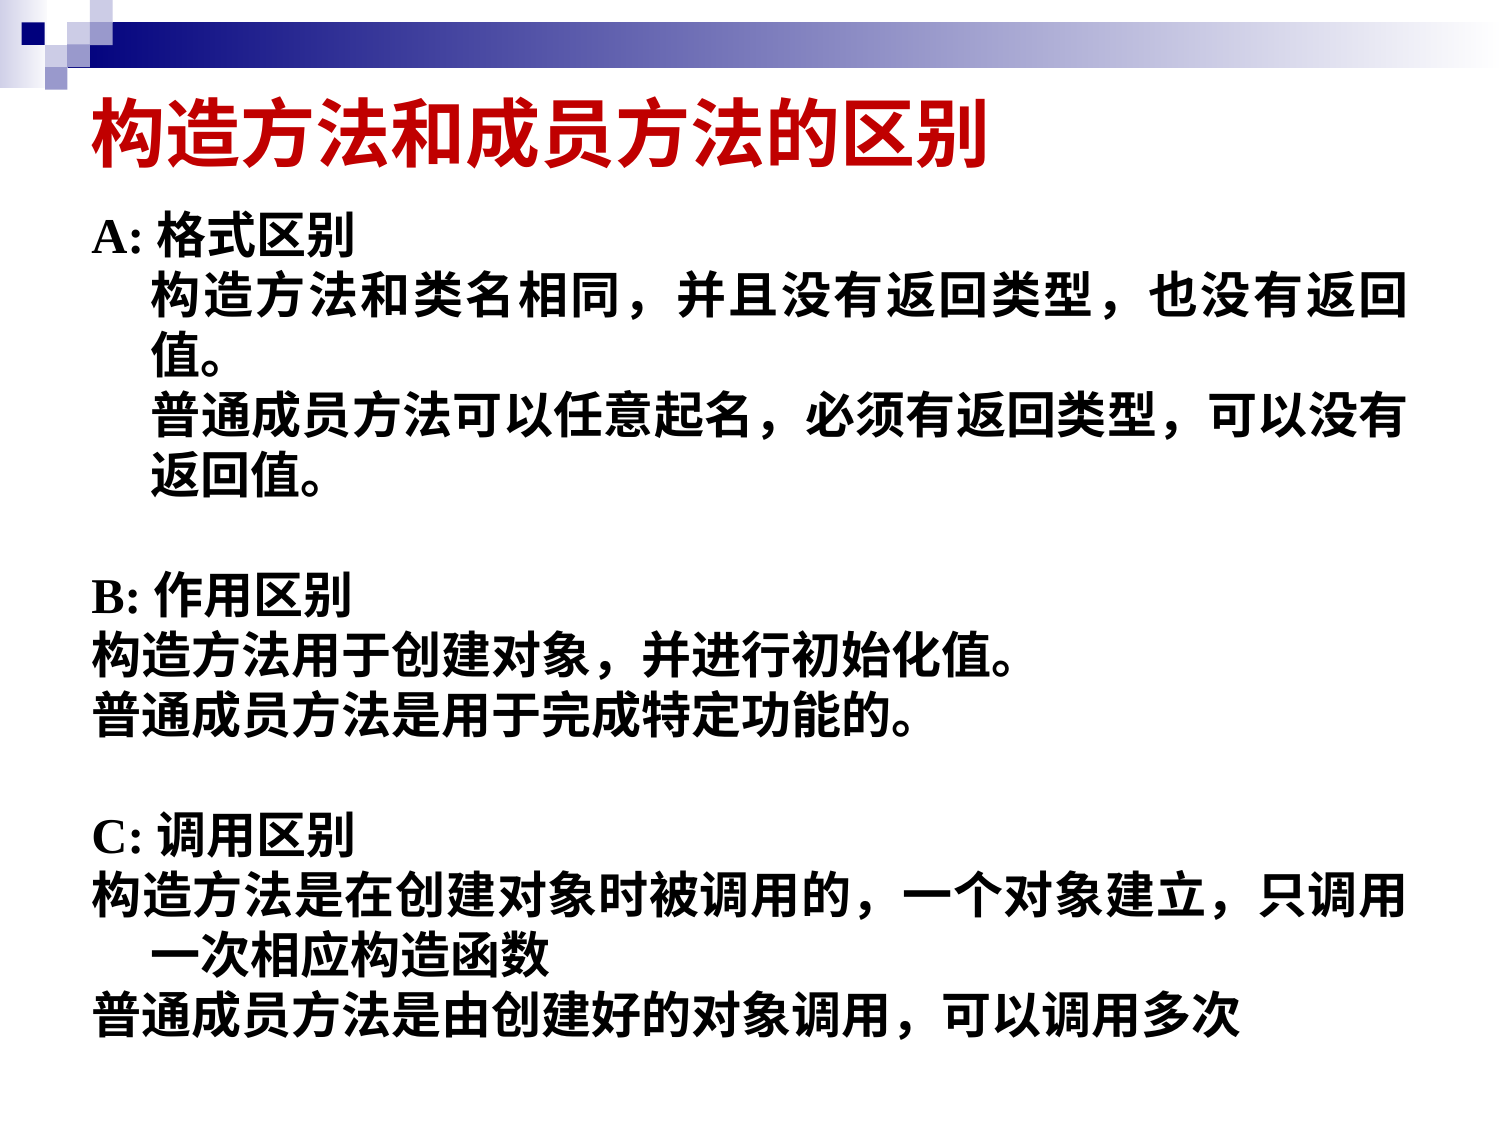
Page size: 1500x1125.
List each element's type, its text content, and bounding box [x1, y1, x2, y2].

title 构造方法和成员方法的区别 [74, 18, 1426, 245]
text_box A:格式区别 构造方法和类名相同，并且没有返回类型，也没有返回值。 普通成员方法可以任意起名，必须有返回类型，可以没有返回值。 B:作用区别 构造方法用于创建对象，并进行初始化值。 普通成员方法是用于完成特定功能的。 C:调用区别 构造方法是在创建对象时被调用的，一个对象建立，只调用一次相应构造函数 普通成员方法是由创建好的对象调用，可以调用多次 [76, 196, 1424, 1051]
